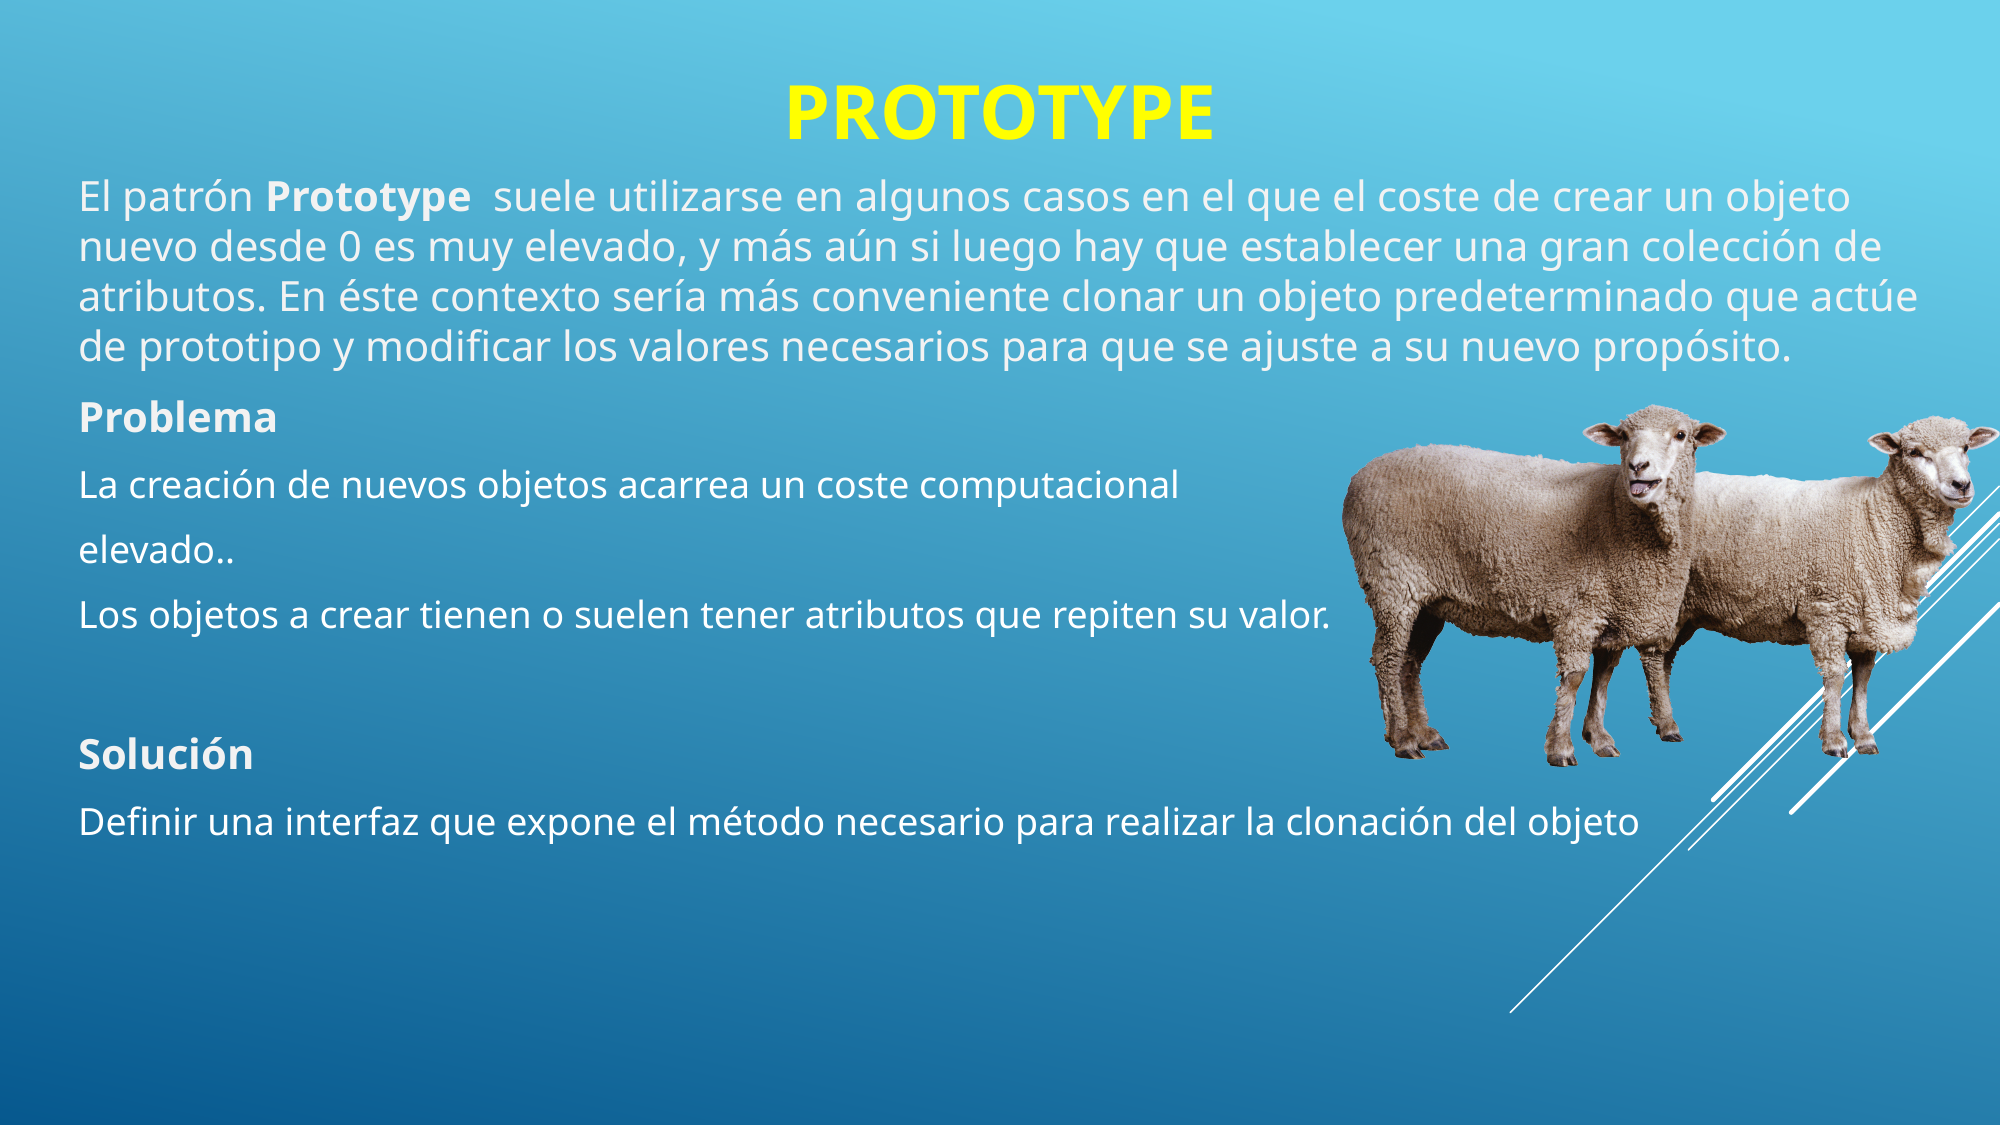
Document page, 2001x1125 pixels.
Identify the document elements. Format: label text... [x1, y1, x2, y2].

picture [1342, 404, 2000, 767]
text_box PROTOTYPE [0, 0, 2000, 162]
list El patrón Prototype suele utilizarse en algunos casos en el que el coste de crear un objeto nuevo desde 0 es muy elevado, y más aún si luego hay que establecer una gran colección de atributos. En éste contexto sería más conveniente clonar un objeto predeterminado que actúe de prototipo y modificar los valores necesarios para que se ajuste a su nuevo propósito. Problema La creación de nuevos objetos acarrea un coste computacional elevado.. Los objetos a crear tienen o suelen tener atributos que repiten su valor. Solución Definir una interfaz que expone el método necesario para realizar la clonación del objeto [63, 162, 1953, 1085]
